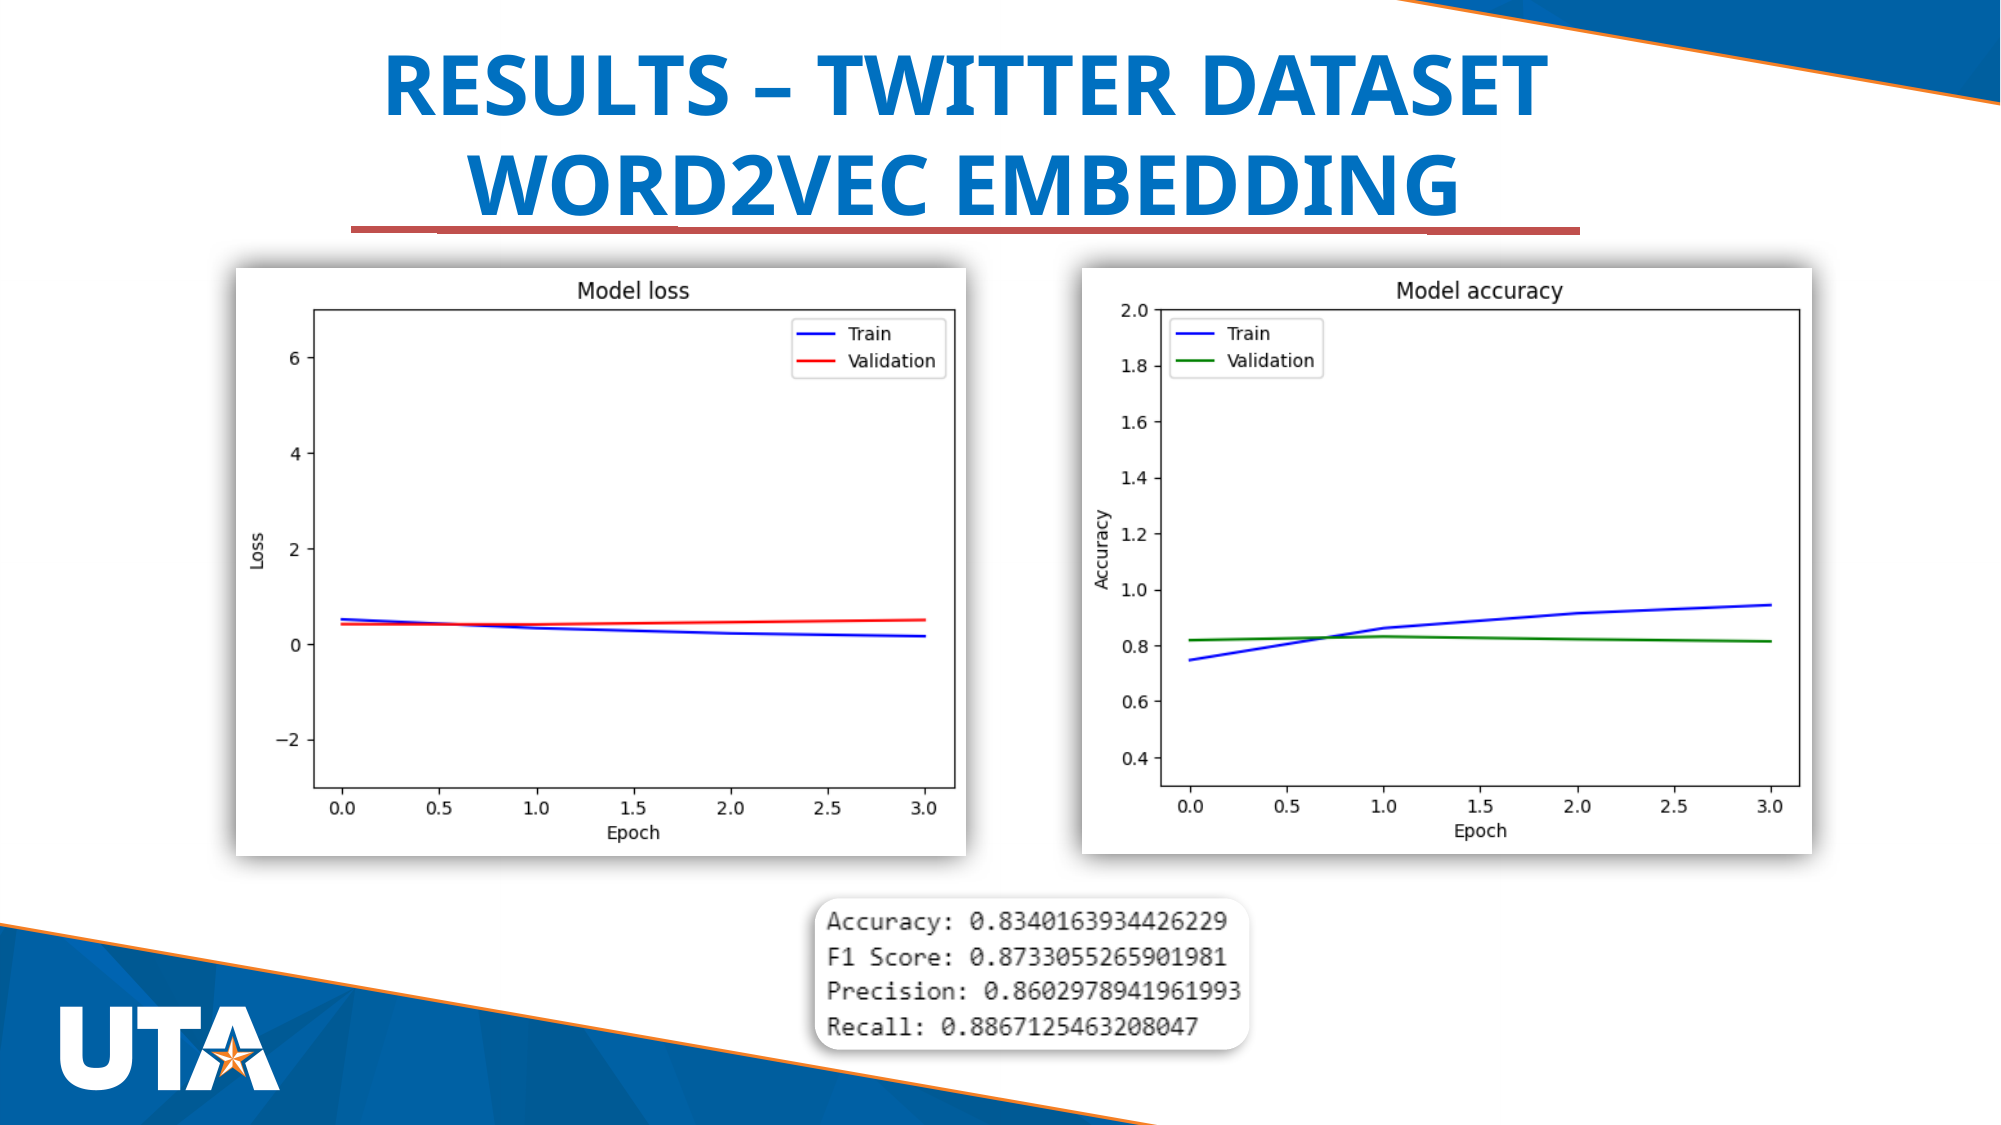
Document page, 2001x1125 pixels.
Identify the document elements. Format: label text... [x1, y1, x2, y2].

text_box RESULTS – TWITTER DATASET WORD2VEC EMBEDDING [187, 32, 1744, 233]
picture [0, 0, 2001, 1125]
text_box [351, 226, 1580, 235]
